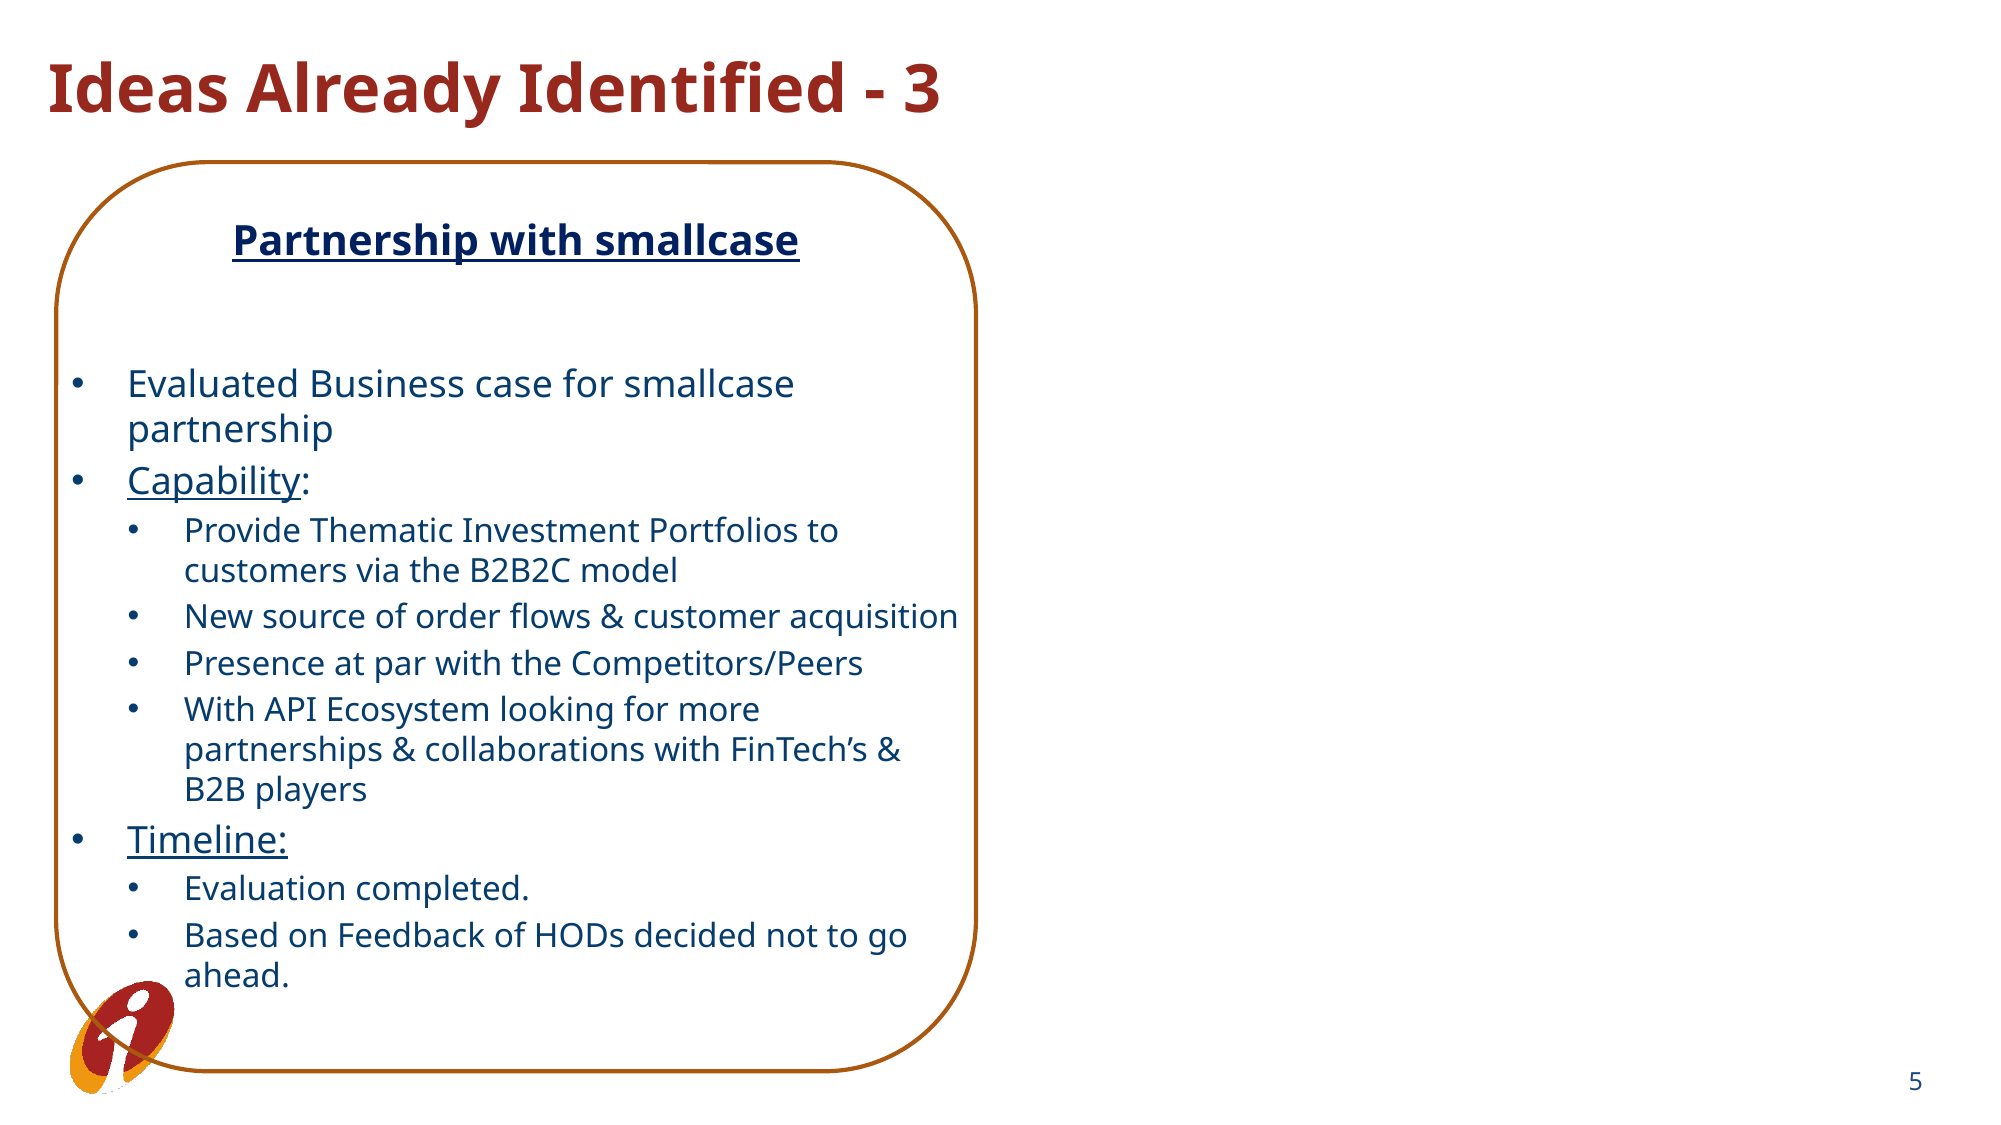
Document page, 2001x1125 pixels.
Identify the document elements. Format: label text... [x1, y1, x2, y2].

picture [62, 1013, 181, 1100]
list Ideas Already Identified - 3 [33, 38, 1951, 163]
slide_number 5 [1837, 1052, 1938, 1113]
text_box Partnership with smallcase [54, 160, 979, 945]
text_box Partnership with smallcase [85, 1013, 947, 1074]
list Evaluated Business case for smallcase partnership Capability: Provide Thematic Investment Portfolios to customers via the B2B2C model New source of order flows & customer acquisition Presence at par with the Competitors/Peers With API Ecosystem looking for more partnerships & collaborations with FinTech’s & B2B players Timeline: Evaluation completed. Based on Feedback of HODs decided not to go ahead. [56, 352, 976, 1013]
